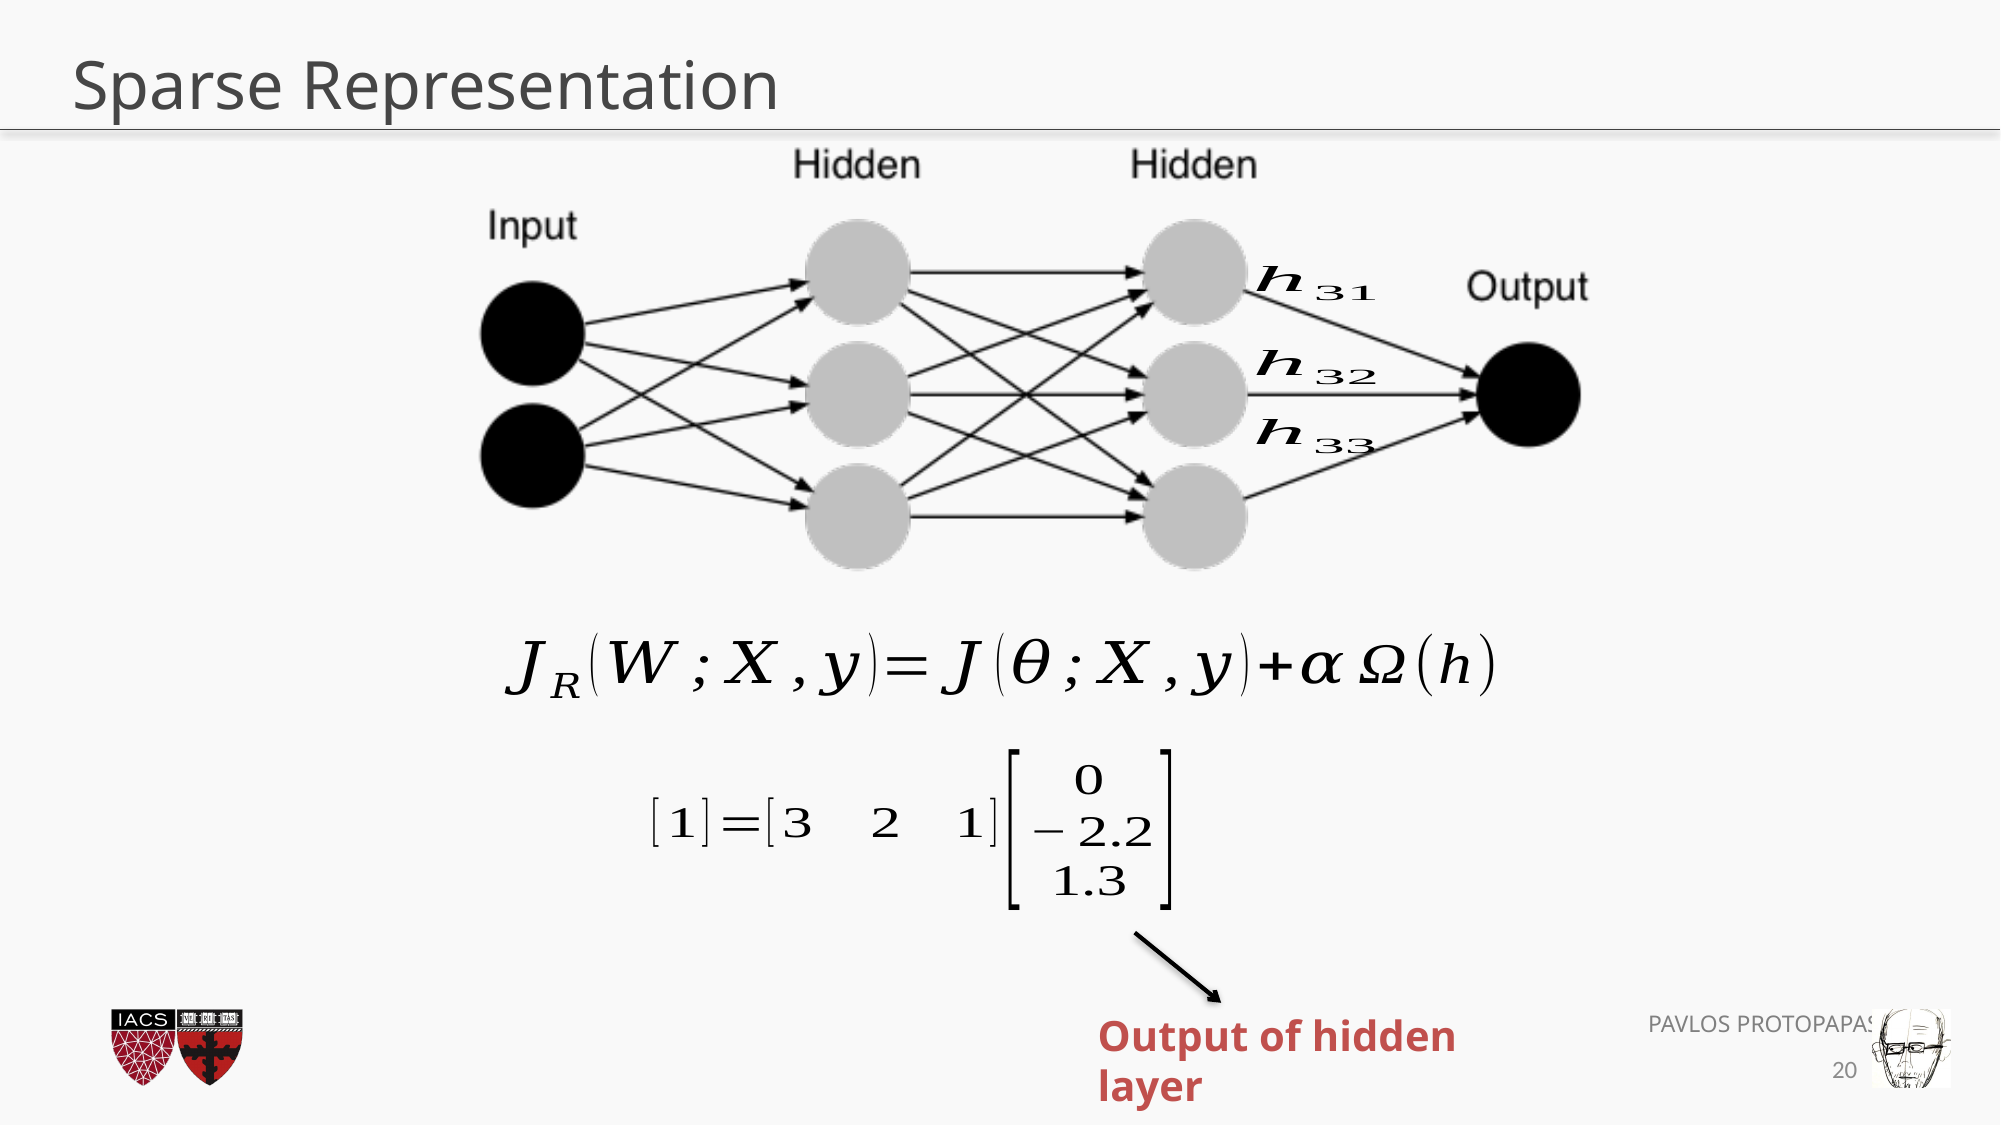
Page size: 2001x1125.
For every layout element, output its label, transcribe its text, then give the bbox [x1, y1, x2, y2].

picture [422, 98, 1640, 628]
title Sparse Representation [57, 35, 1943, 162]
slide_number 20 [1405, 1038, 1873, 1099]
picture [109, 1009, 243, 1086]
picture [1872, 1009, 1951, 1088]
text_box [1082, 932, 1579, 1069]
